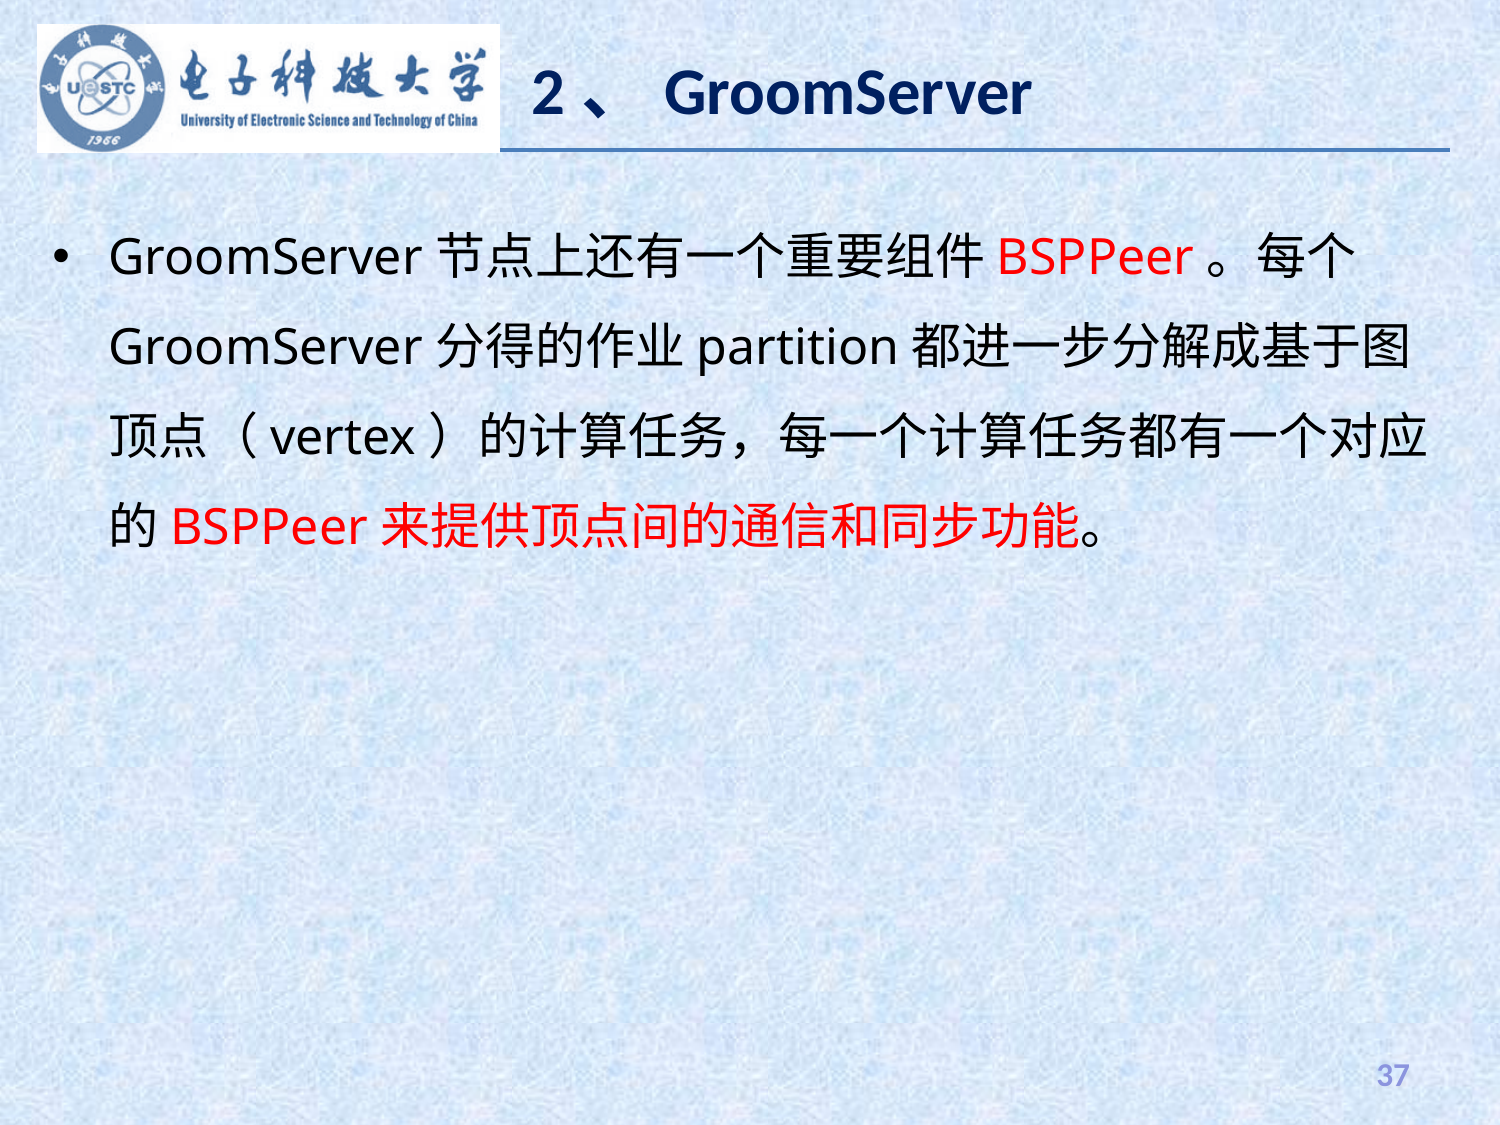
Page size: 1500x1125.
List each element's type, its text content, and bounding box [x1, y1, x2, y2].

text_box GroomServer节点上还有一个重要组件BSPPeer。每个GroomServer分得的作业partition都进一步分解成基于图顶点（vertex）的计算任务，每一个计算任务都有一个对应的BSPPeer来提供顶点间的通信和同步功能。 [37, 187, 1450, 563]
text_box 2、GroomServer [517, 40, 1430, 136]
slide_number 37 [1074, 1042, 1425, 1103]
picture [0, 0, 1500, 1125]
